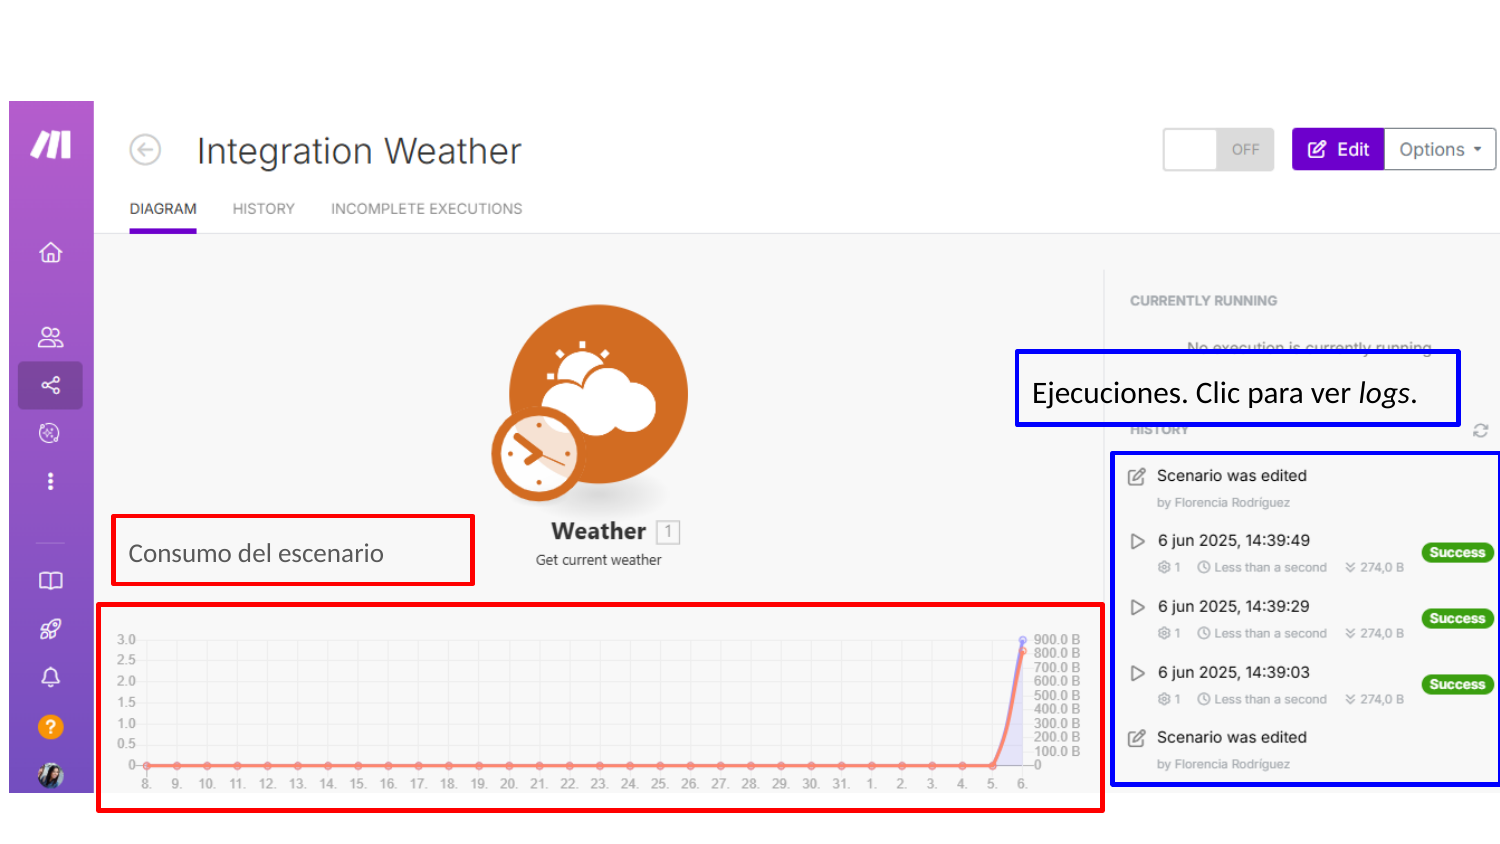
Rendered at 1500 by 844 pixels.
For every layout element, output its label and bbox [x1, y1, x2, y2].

picture [9, 101, 1500, 793]
text_box [98, 802, 1103, 811]
